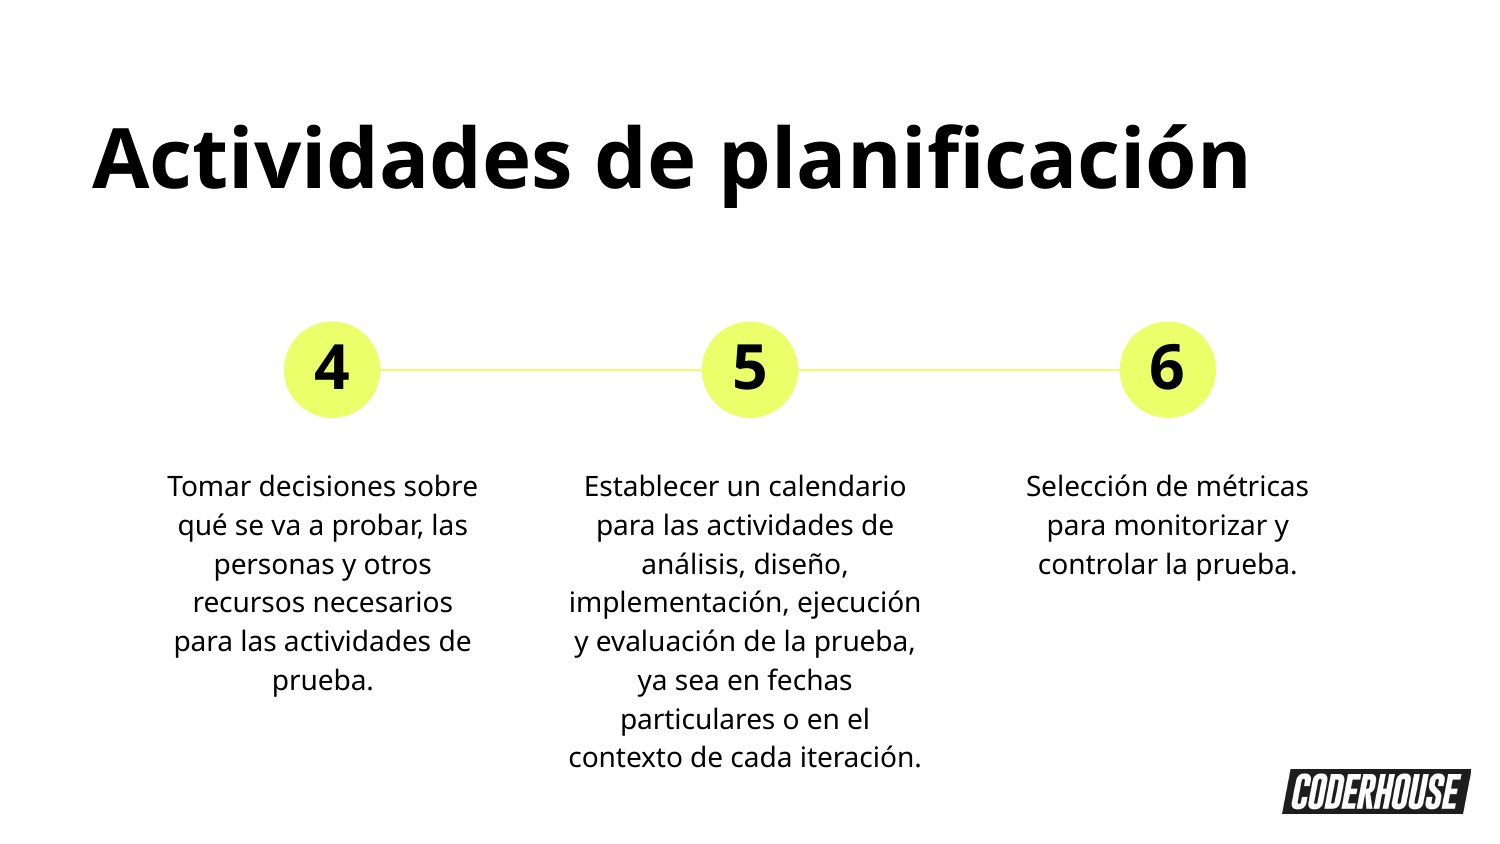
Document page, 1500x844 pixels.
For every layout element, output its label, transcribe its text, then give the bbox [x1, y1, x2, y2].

text_box Establecer un calendario para las actividades de análisis, diseño, implementación, ejecución y evaluación de la prueba, ya sea en fechas particulares o en el contexto de cada iteración. [544, 448, 947, 789]
text_box [283, 335, 298, 404]
picture [1281, 769, 1471, 814]
text_box 6 [1133, 320, 1202, 418]
text_box 5 [716, 320, 784, 418]
text_box [1119, 336, 1133, 403]
text_box 4 [298, 320, 367, 418]
text_box [367, 336, 381, 403]
text_box Actividades de planificación [77, 101, 1414, 222]
text_box [701, 335, 716, 404]
text_box Selección de métricas para monitorizar y controlar la prueba. [993, 448, 1343, 595]
text_box [784, 335, 799, 404]
text_box [1202, 335, 1217, 404]
text_box Tomar decisiones sobre qué se va a probar, las personas y otros recursos necesarios para las actividades de prueba. [148, 448, 498, 750]
